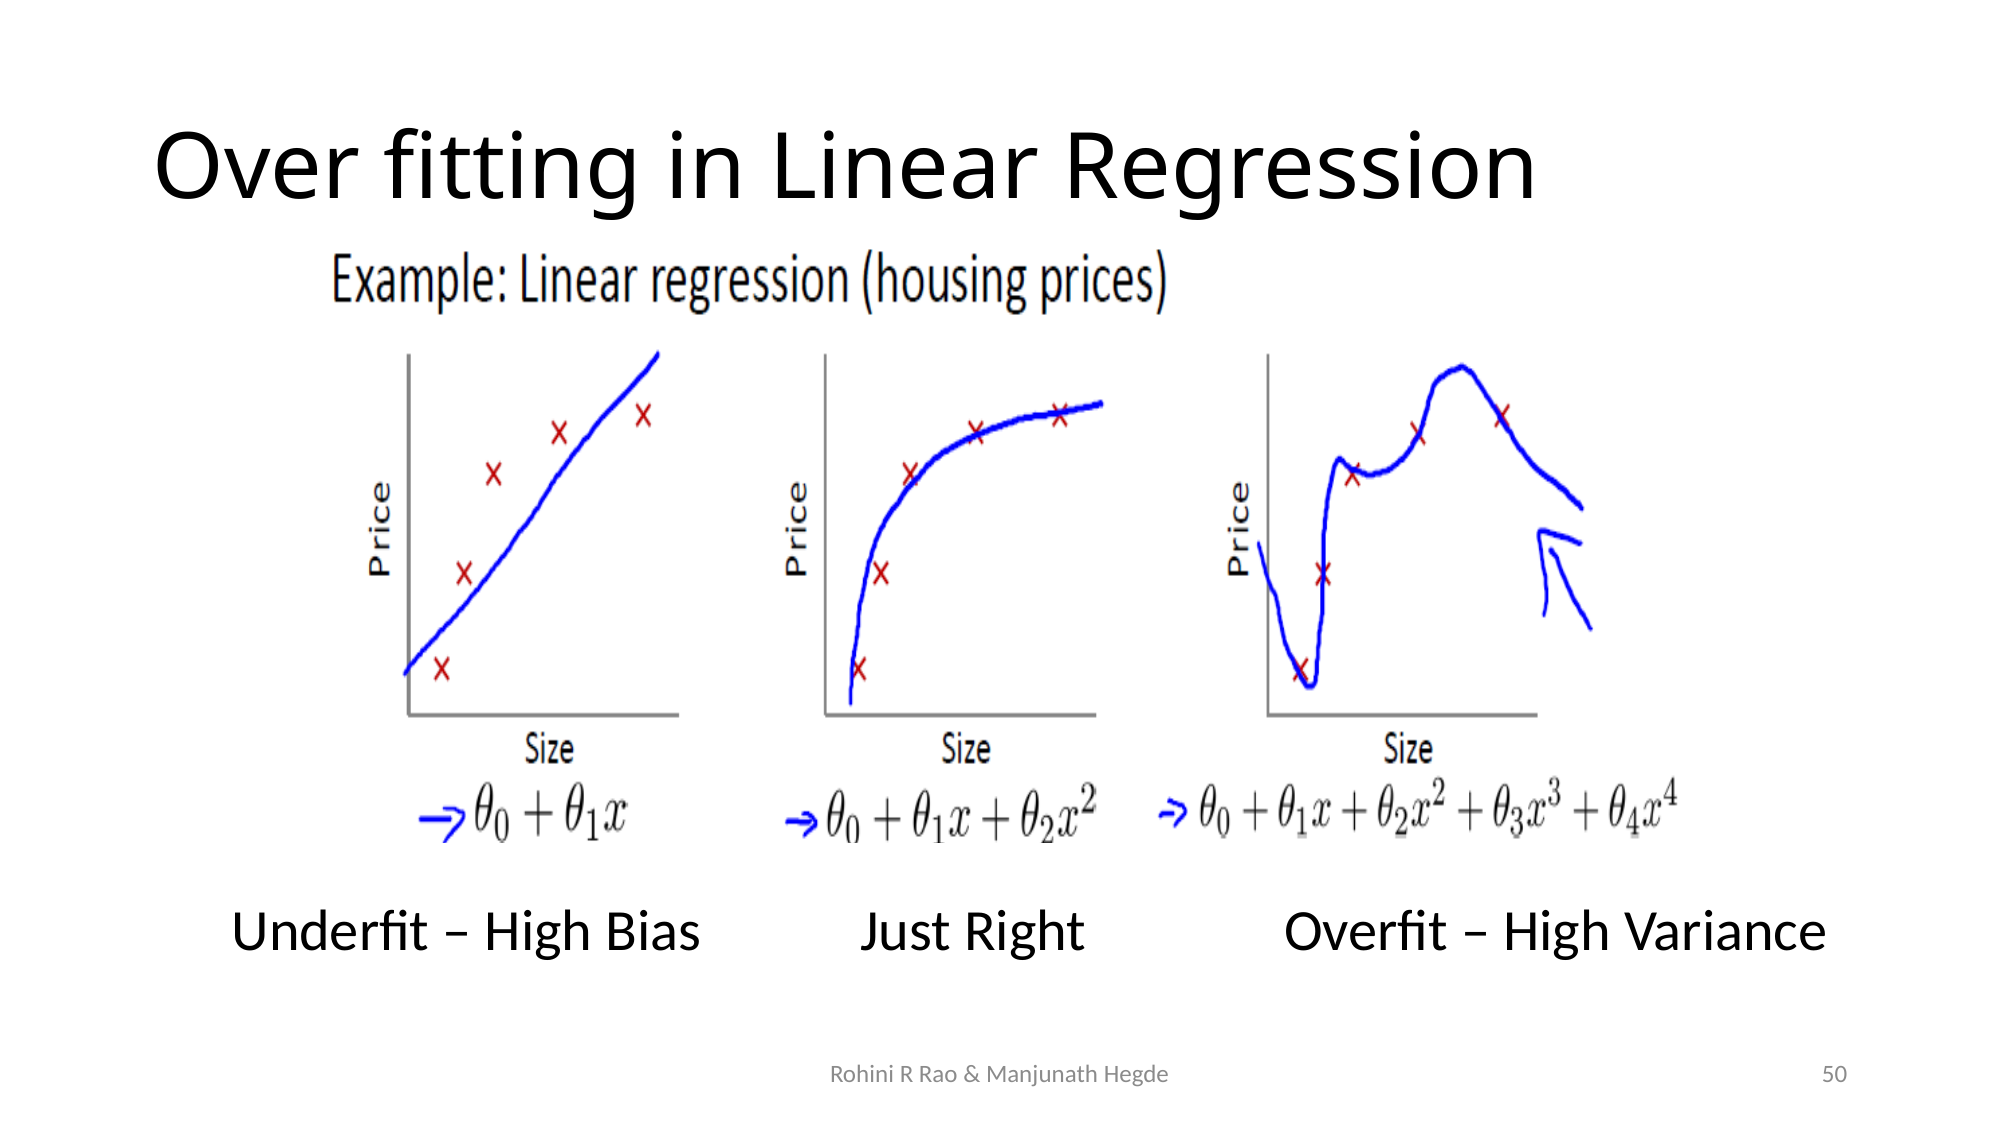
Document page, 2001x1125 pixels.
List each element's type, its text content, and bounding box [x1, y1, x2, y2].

title Over fitting in Linear Regression [137, 59, 1863, 278]
slide_number 50 [1412, 1042, 1863, 1103]
picture [313, 223, 1687, 843]
footer Rohini R Rao & Manjunath Hegde [662, 1042, 1338, 1103]
list Underfit – High Bias Just Right Overfit – High Variance [137, 299, 1863, 1014]
